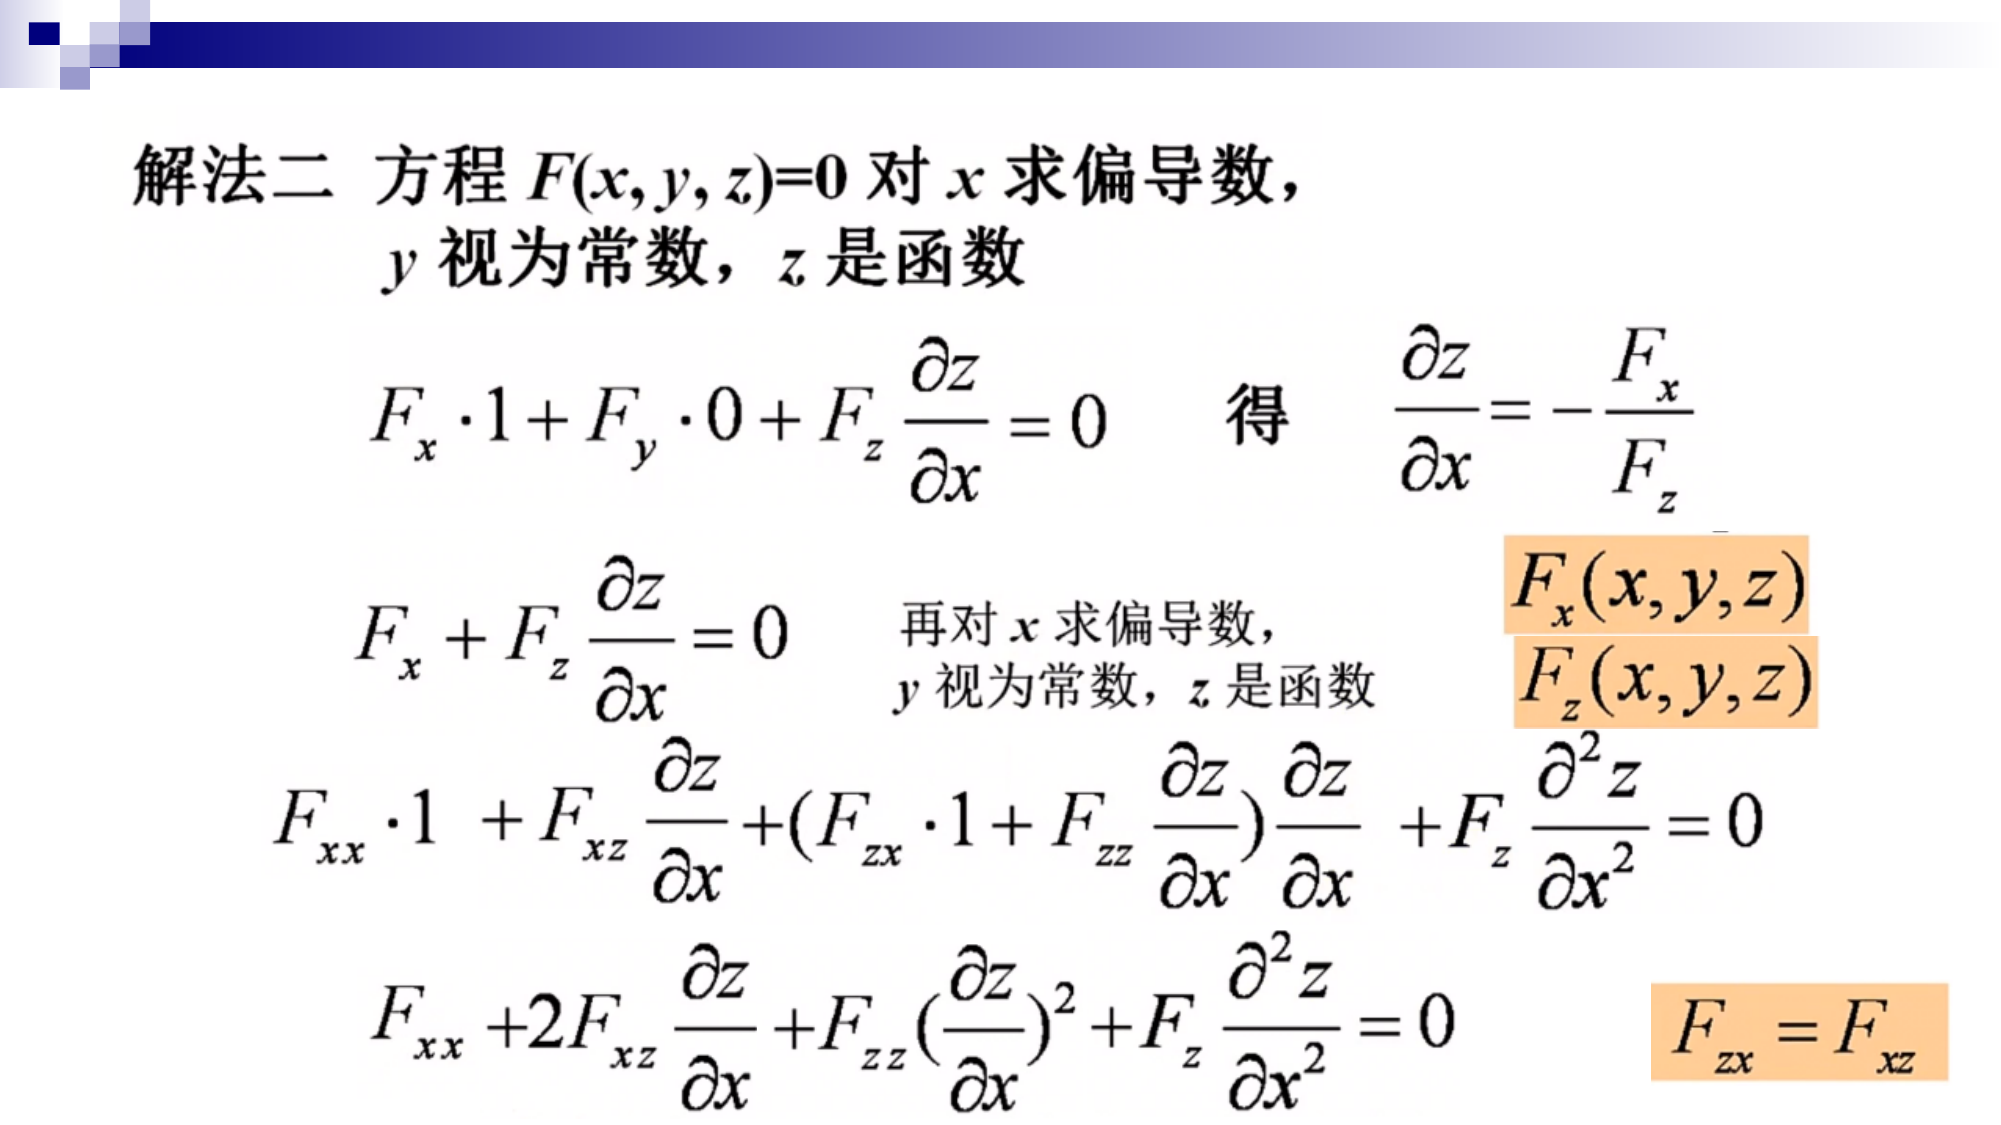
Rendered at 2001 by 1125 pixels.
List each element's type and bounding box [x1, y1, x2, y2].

picture [349, 326, 1132, 508]
picture [1087, 930, 1460, 1117]
picture [349, 529, 1821, 925]
picture [261, 764, 439, 879]
picture [480, 938, 1083, 1119]
picture [357, 967, 479, 1099]
picture [875, 586, 1387, 728]
picture [1651, 979, 1953, 1087]
picture [102, 105, 1722, 528]
